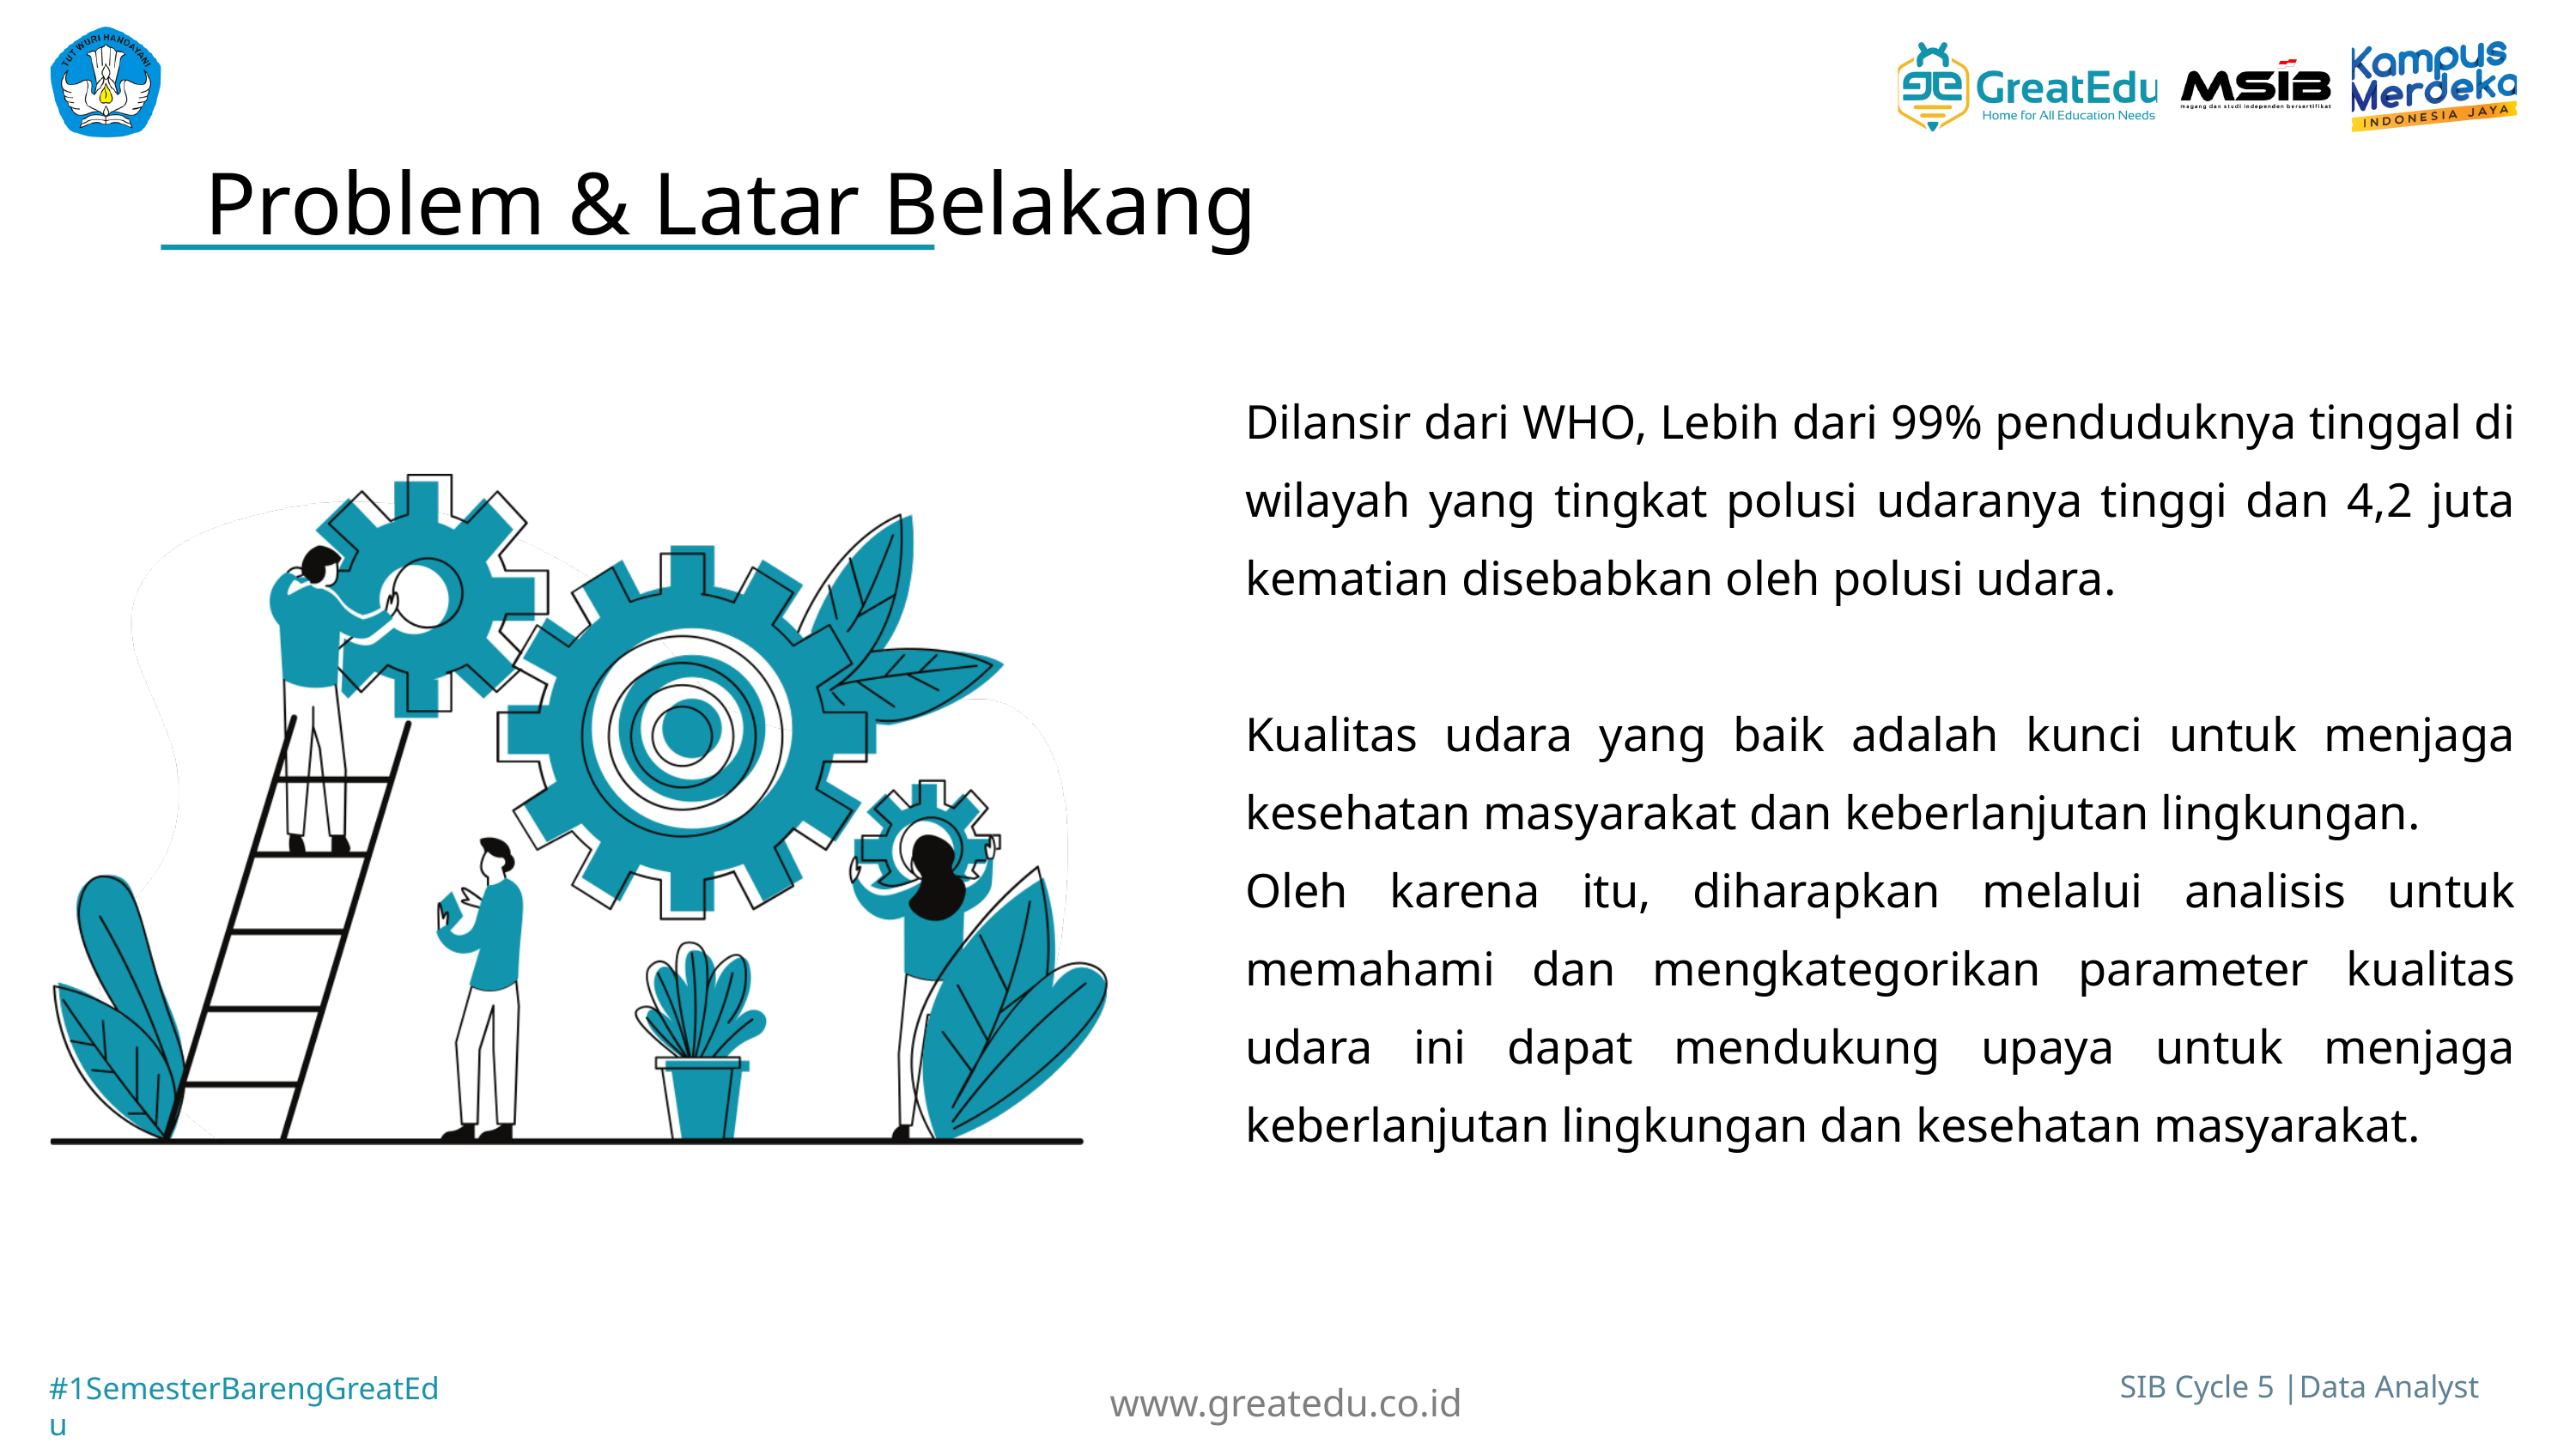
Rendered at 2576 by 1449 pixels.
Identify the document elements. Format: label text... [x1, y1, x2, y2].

text_box SIB Cycle 5 |Data Analyst [2029, 1367, 2480, 1405]
text_box www.greatedu.co.id [1074, 1361, 1498, 1424]
text_box [50, 27, 161, 137]
text_box Dilansir dari WHO, Lebih dari 99% penduduknya tinggal di wilayah yang tingkat polusi udaranya tinggi dan 4,2 juta kematian disebabkan oleh polusi udara. Kualitas udara yang baik adalah kunci untuk menjaga kesehatan masyarakat dan keberlanjutan lingkungan. Oleh karena itu, diharapkan melalui analisis untuk memahami dan mengkategorikan parameter kualitas udara ini dapat mendukung upaya untuk menjaga keberlanjutan lingkungan dan kesehatan masyarakat. [1245, 370, 2518, 1152]
text_box #1SemesterBarengGreatEdu [48, 1369, 459, 1442]
text_box [1898, 41, 2158, 132]
text_box [2157, 46, 2355, 137]
text_box [2351, 41, 2518, 132]
text_box [50, 474, 1120, 1145]
text_box Problem & Latar Belakang [140, 107, 1322, 252]
